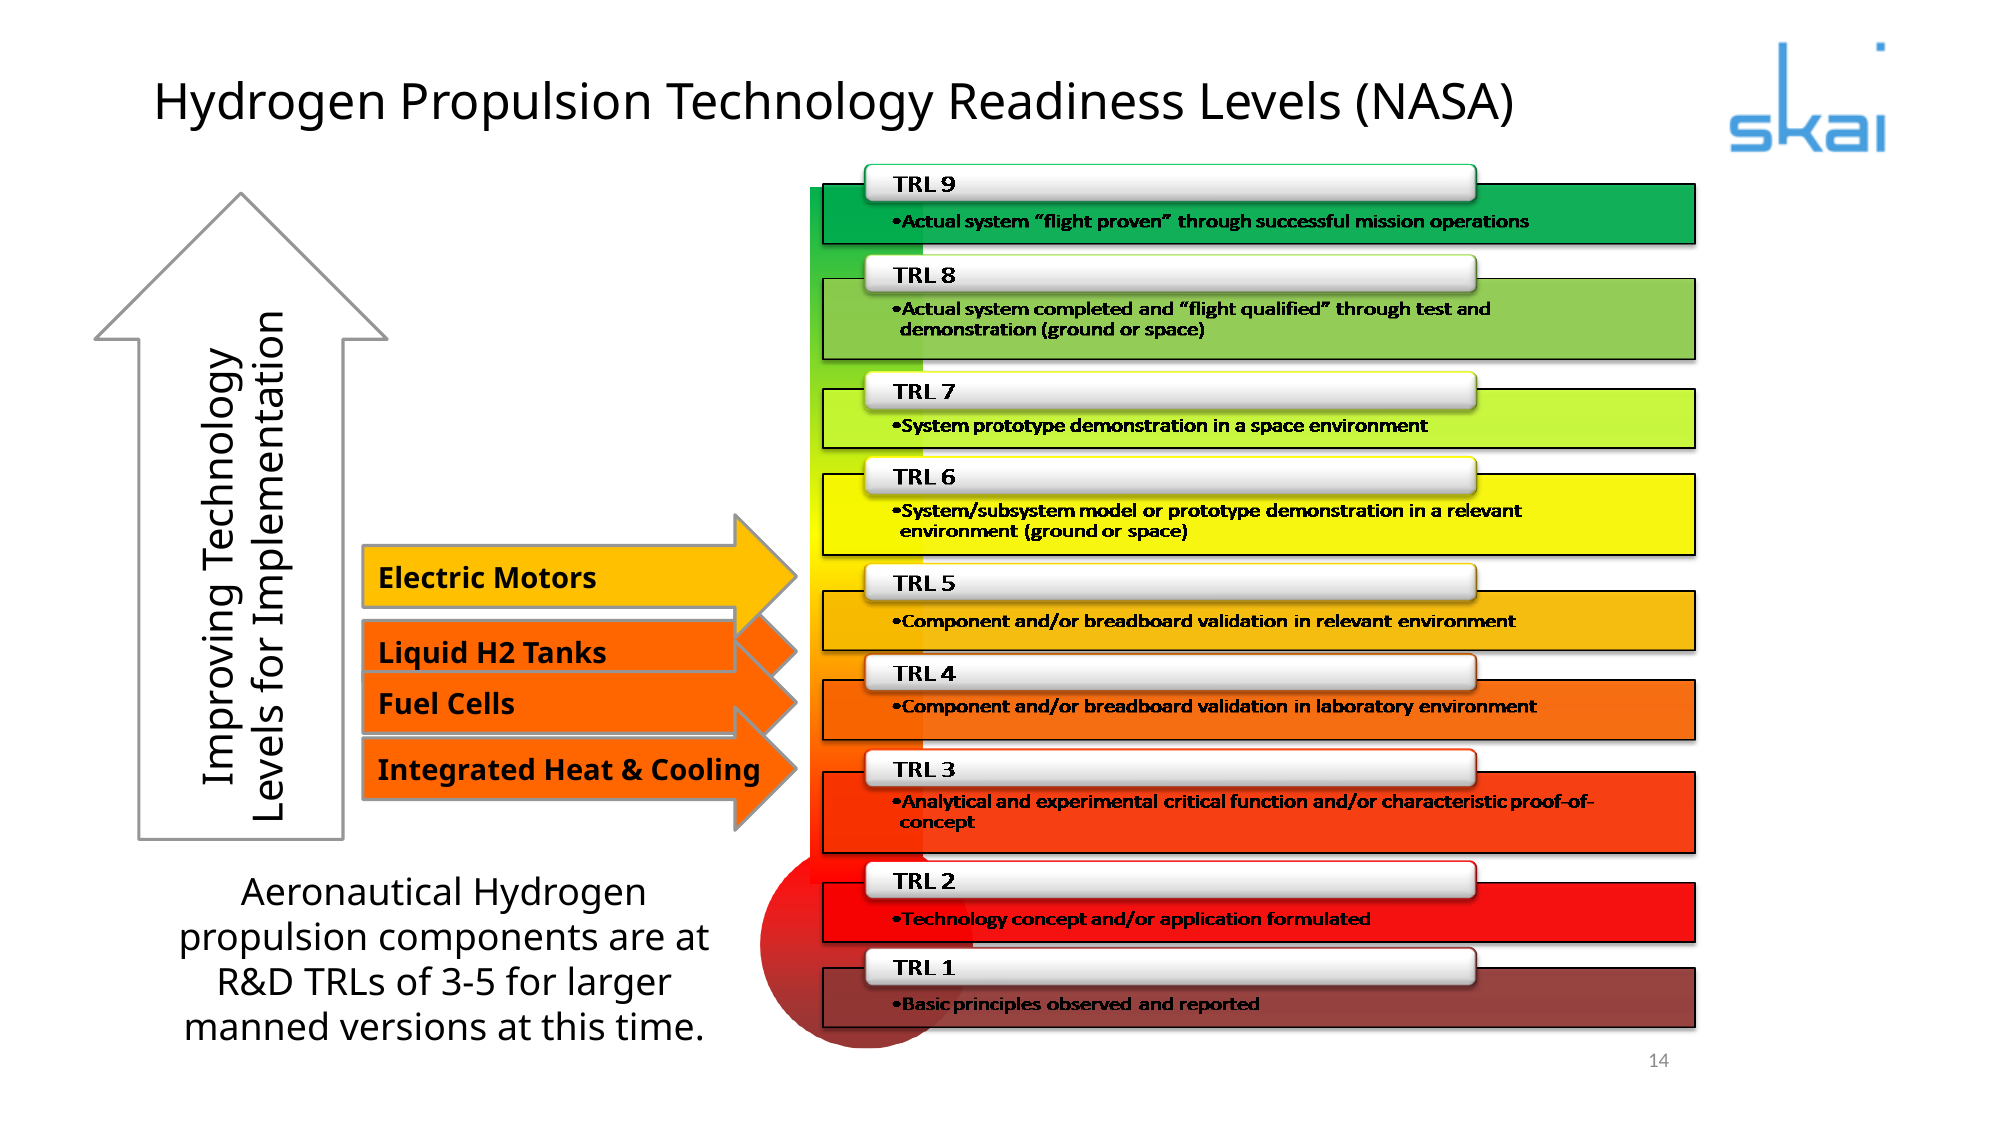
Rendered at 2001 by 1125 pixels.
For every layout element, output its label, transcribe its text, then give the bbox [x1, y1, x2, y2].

text_box Aeronautical Hydrogen propulsion components are at R&D TRLs of 3-5 for larger manned versions at this time. [138, 860, 750, 1056]
slide_number 14 [1622, 1057, 1685, 1079]
text_box Fuel Cells [362, 640, 753, 734]
text_box Improving Technology Levels for Implementation [94, 193, 388, 840]
text_box Electric Motors [362, 514, 753, 639]
text_box Integrated Heat & Cooling [362, 707, 753, 831]
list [758, 159, 1703, 1049]
picture [1716, 36, 1900, 160]
title Hydrogen Propulsion Technology Readiness Levels (NASA) [138, 46, 1703, 137]
text_box Liquid H2 Tanks [362, 620, 753, 671]
